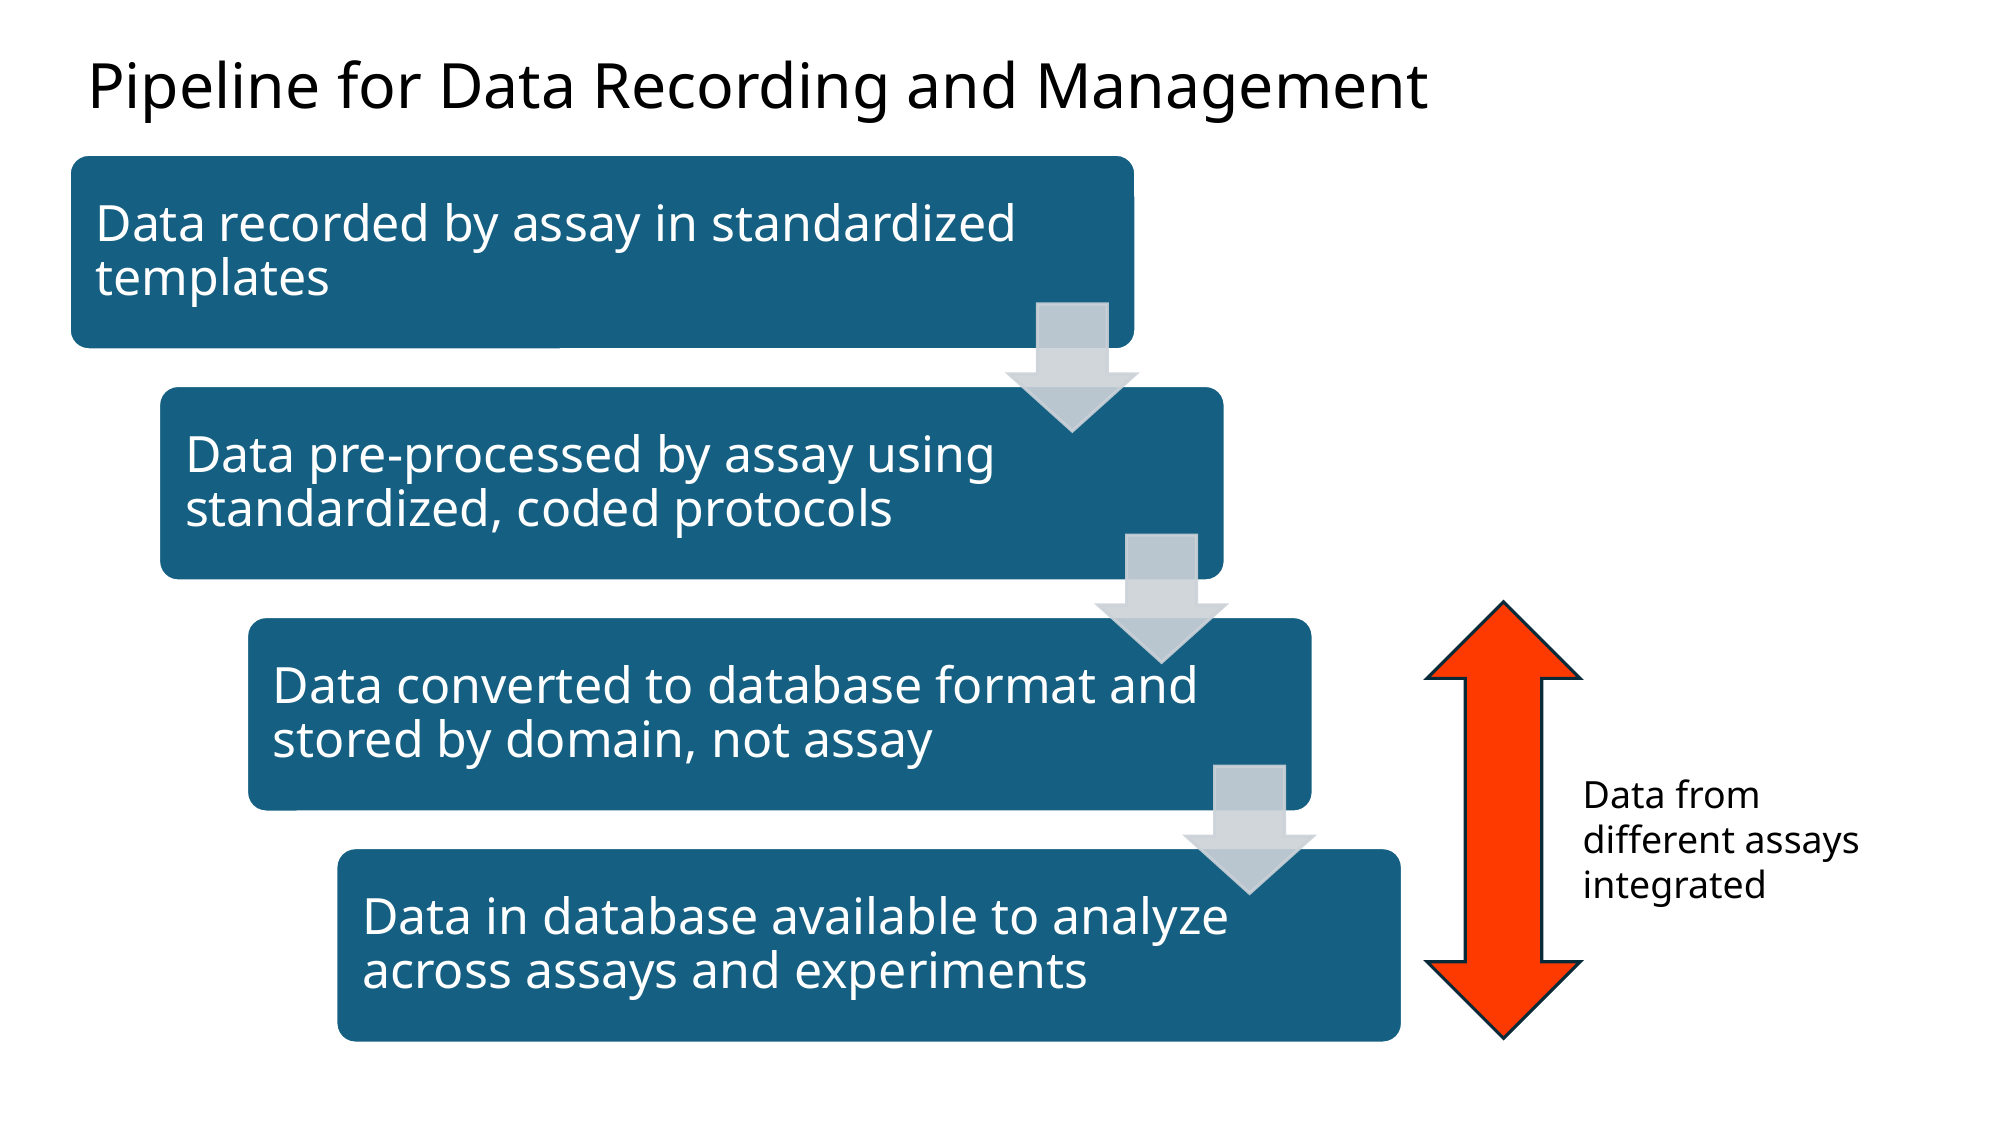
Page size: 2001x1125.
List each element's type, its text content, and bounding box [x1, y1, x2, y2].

text_box Data from different assays integrated [1567, 763, 1929, 914]
text_box Pipeline for Data Recording and Management [69, 37, 1860, 134]
text_box [1423, 599, 1584, 1041]
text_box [68, 153, 1404, 1044]
